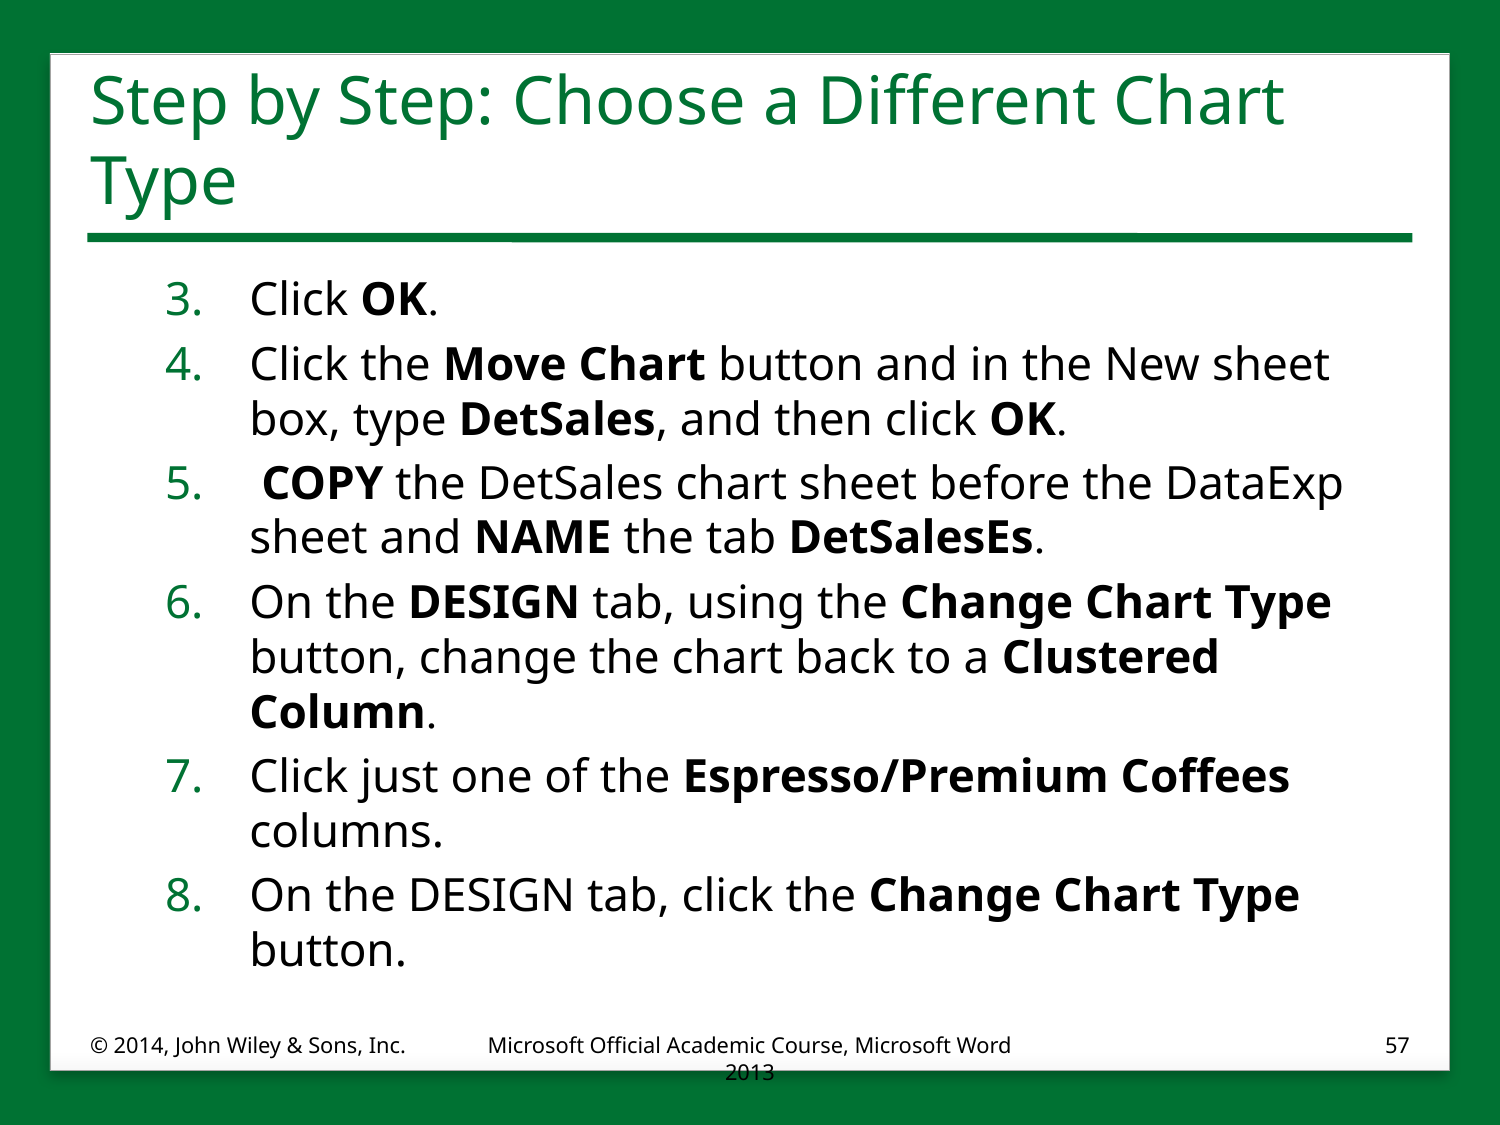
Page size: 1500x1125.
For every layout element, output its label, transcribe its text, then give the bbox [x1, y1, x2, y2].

list Click OK. Click the Move Chart button and in the New sheet box, type DetSales, and then click OK. COPY the DetSales chart sheet before the DataExp sheet and NAME the tab DetSalesEs. On the DESIGN tab, using the Change Chart Type button, change the chart back to a Clustered Column. Click just one of the Espresso/Premium Coffees columns. On the DESIGN tab, click the Change Chart Type button. [75, 262, 1425, 1063]
footer Microsoft Official Academic Course, Microsoft Word 2013 [449, 1024, 1051, 1103]
slide_number © 2014, John Wiley & Sons, Inc. [74, 1024, 426, 1103]
slide_number 57 [1074, 1024, 1426, 1103]
title Step by Step: Choose a Different Chart Type [74, 74, 1426, 226]
